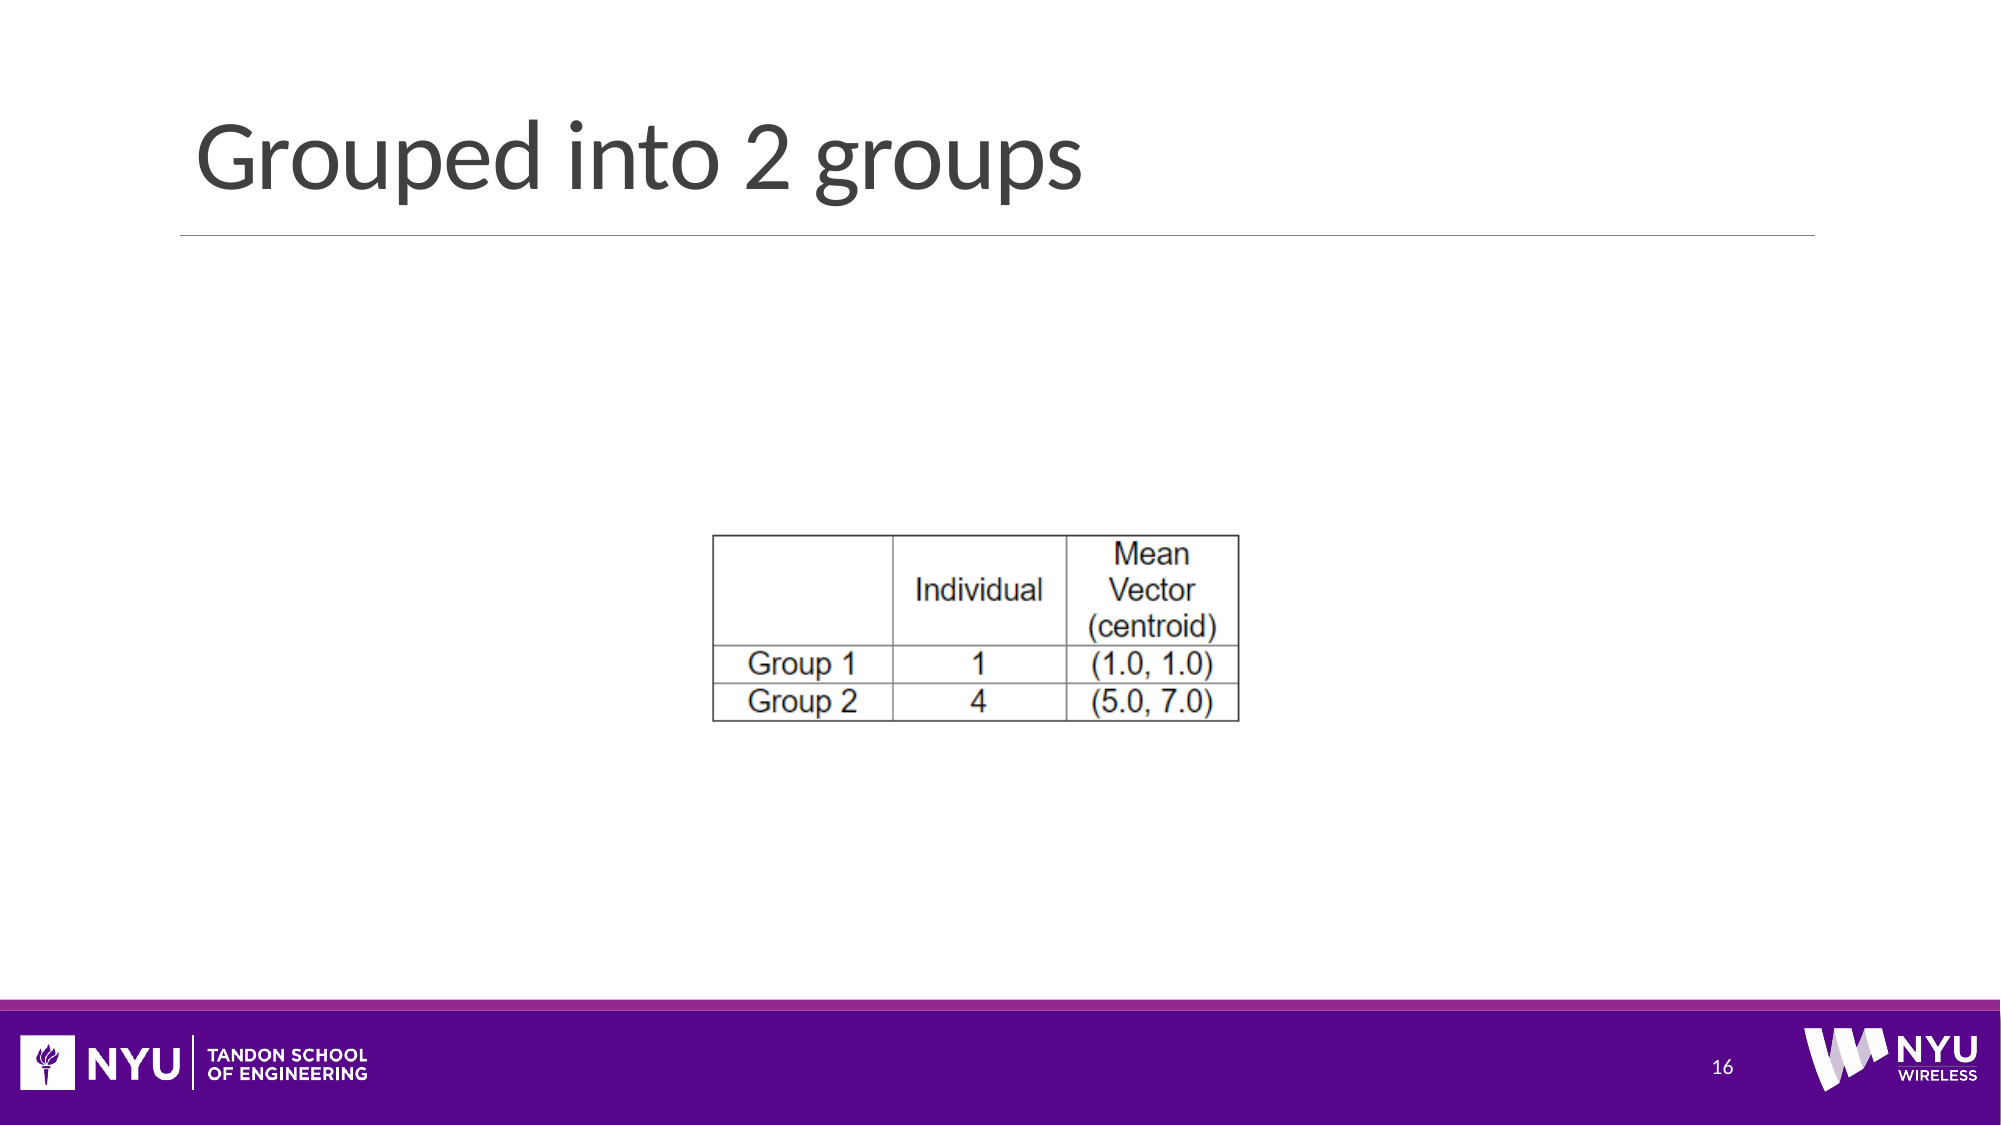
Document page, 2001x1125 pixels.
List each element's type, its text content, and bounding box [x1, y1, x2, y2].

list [685, 510, 1322, 756]
slide_number 16 [1533, 1035, 1749, 1096]
title Grouped into 2 groups [180, 47, 1830, 218]
